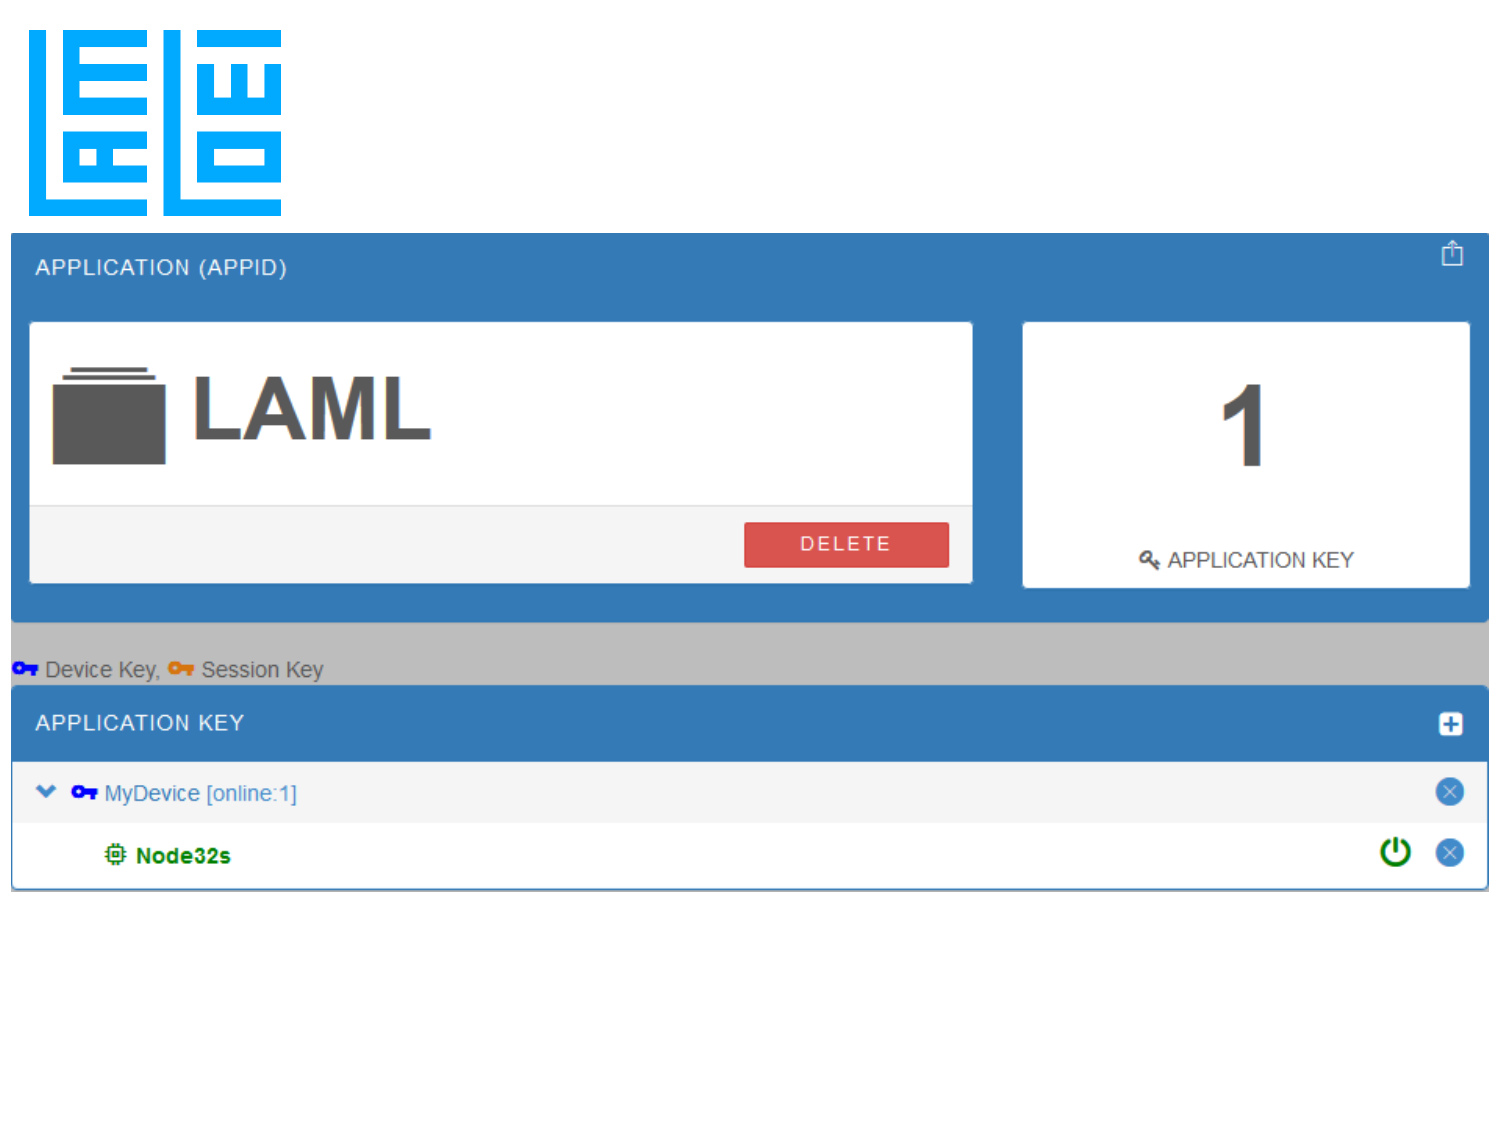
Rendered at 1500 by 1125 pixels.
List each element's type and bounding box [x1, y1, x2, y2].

picture [181, 30, 282, 199]
picture [11, 233, 1489, 892]
picture [215, 149, 264, 165]
picture [47, 30, 163, 216]
